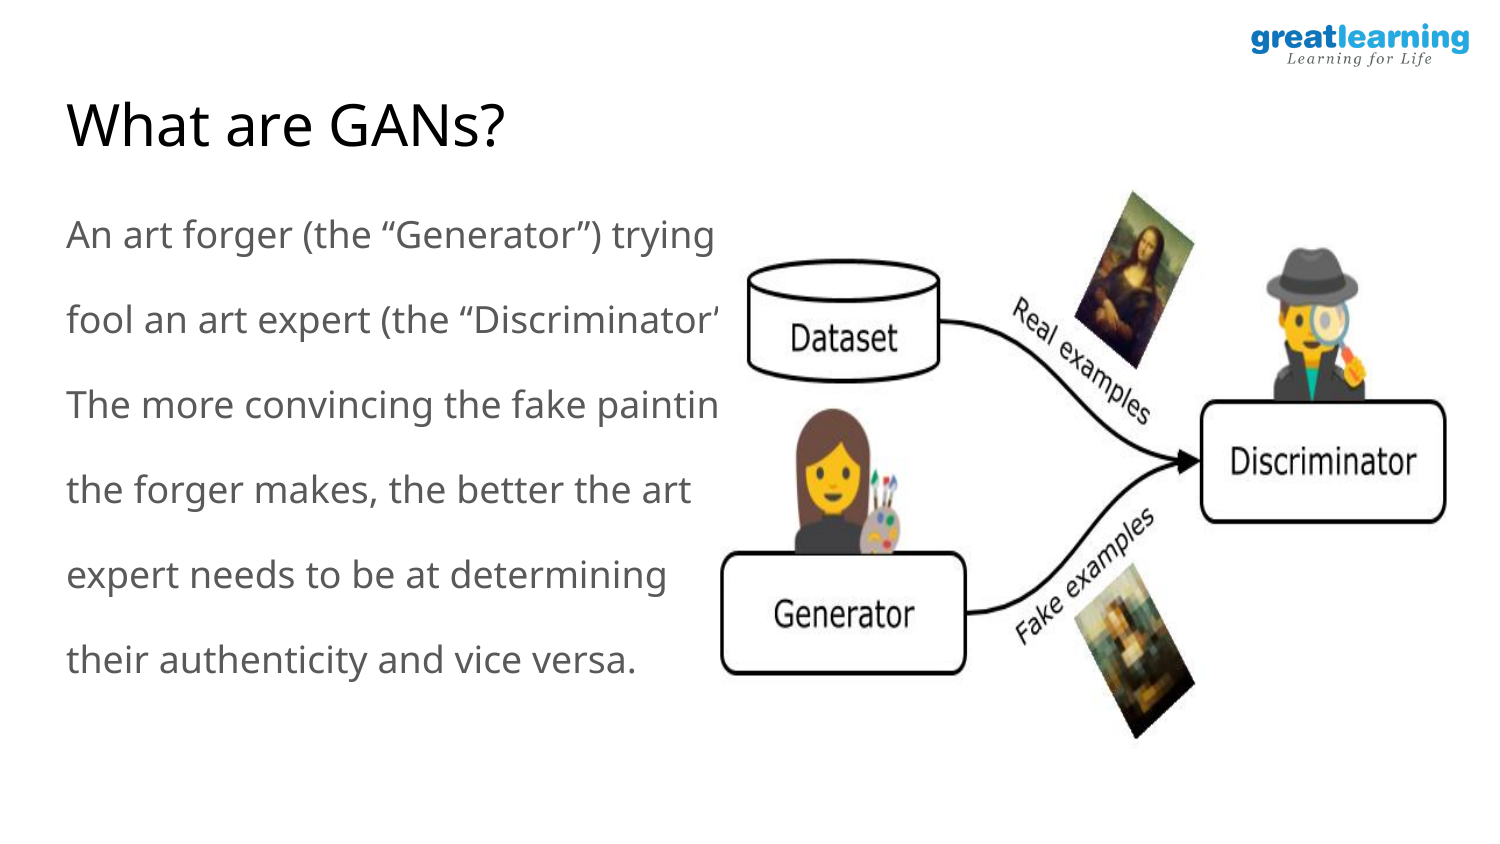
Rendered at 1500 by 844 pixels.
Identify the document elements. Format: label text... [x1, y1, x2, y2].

list An art forger (the “Generator”) trying to fool an art expert (the “Discriminator”). The more convincing the fake paintings the forger makes, the better the art expert needs to be at determining their authenticity and vice versa. [51, 189, 716, 750]
picture [1251, 23, 1469, 67]
picture [718, 188, 1450, 750]
title What are GANs? [51, 72, 1449, 167]
